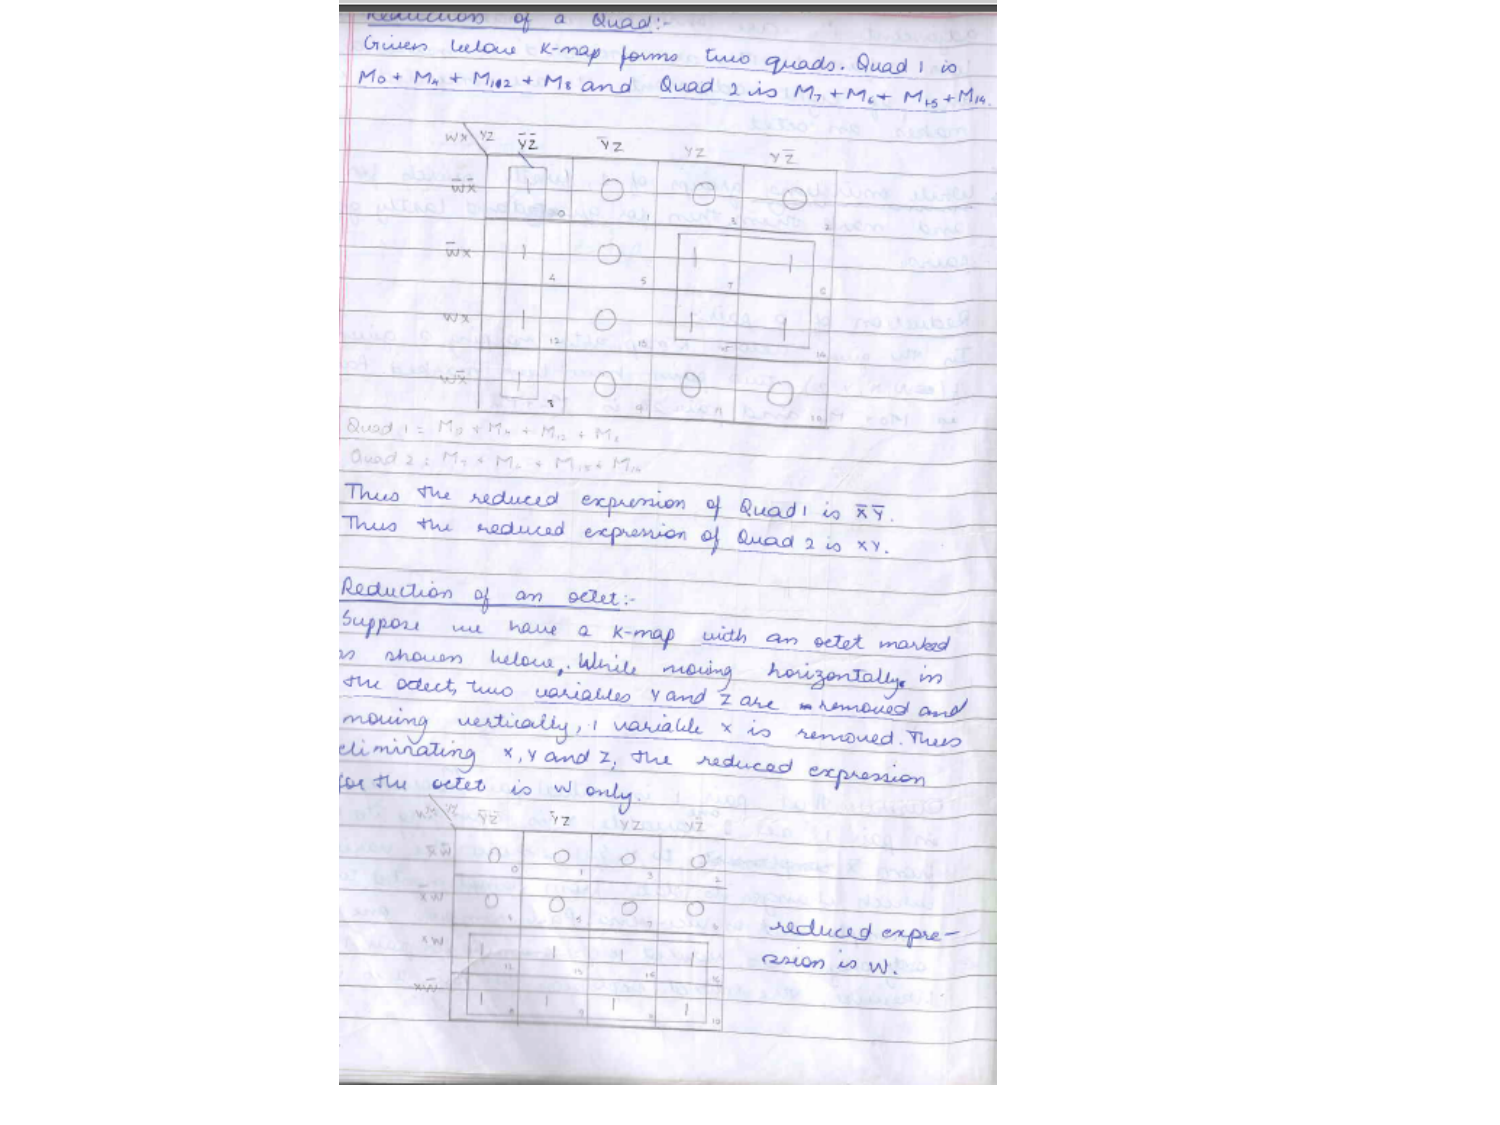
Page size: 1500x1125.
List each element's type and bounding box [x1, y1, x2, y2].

list [339, 0, 997, 1085]
